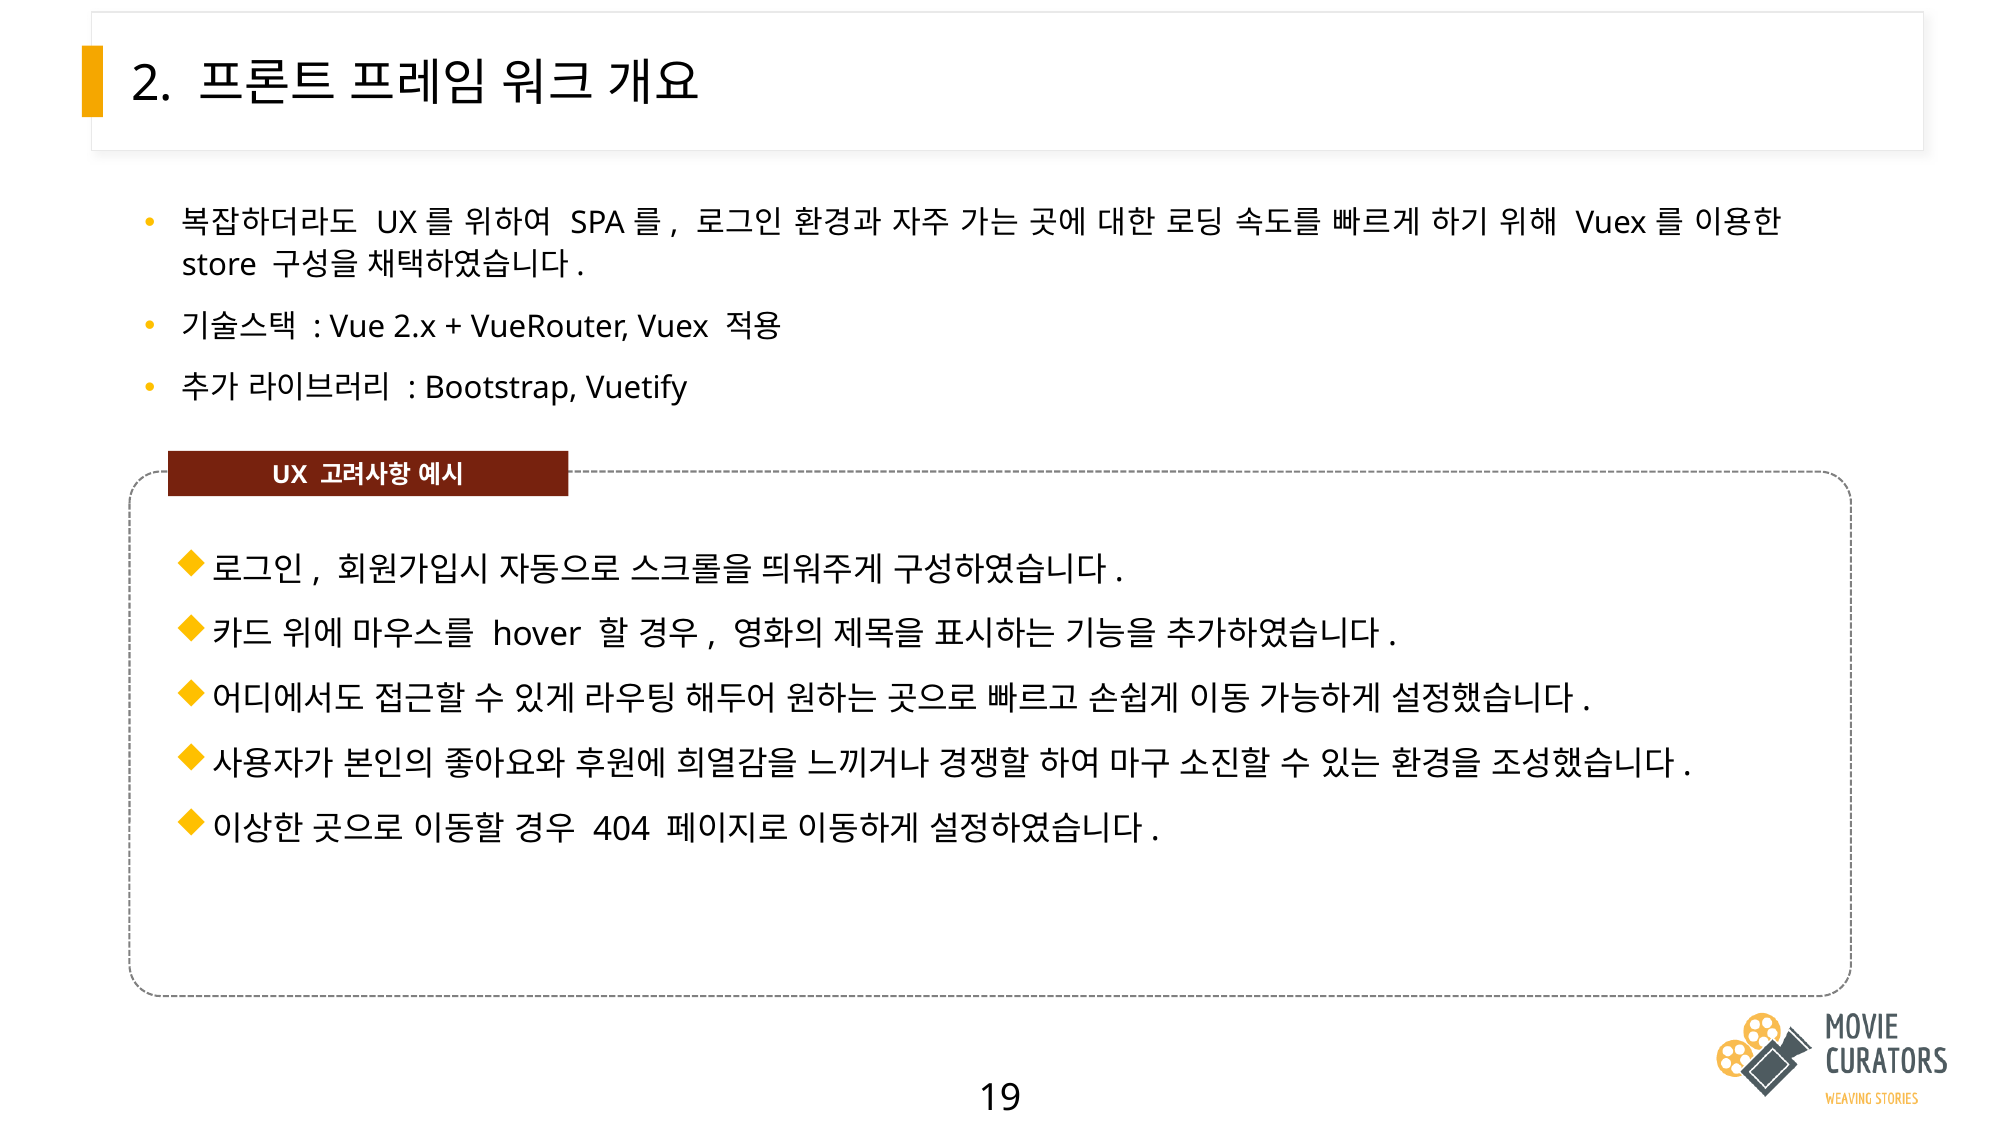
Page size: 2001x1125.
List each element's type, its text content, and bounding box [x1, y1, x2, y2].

picture [1712, 1002, 1953, 1113]
text_box [128, 470, 1852, 998]
slide_number 19 [945, 1066, 1055, 1125]
title 2. 프론트 프레임 워크 개요 [116, 24, 1785, 145]
text_box 복잡하더라도 UX를 위하여 SPA를, 로그인 환경과 자주 가는 곳에 대한 로딩 속도를 빠르게 하기 위해 Vuex를 이용한 store 구성을 채택하였습니다. 기술스택 : Vue 2.x + VueRouter, Vuex 적용 추가 라이브러리 : Bootstrap, Vuetify [129, 191, 1797, 425]
text_box 로그인, 회원가입시 자동으로 스크롤을 띄워주게 구성하였습니다. 카드 위에 마우스를 hover 할 경우, 영화의 제목을 표시하는 기능을 추가하였습니다. 어디에서도 접근할 수 있게 라우팅 해두어 원하는 곳으로 빠르고 손쉽게 이동 가능하게 설정했습니다. 사용자가 본인의 좋아요와 후원에 희열감을 느끼거나 경쟁할 하여 마구 소진할 수 있는 환경을 조성했습니다. 이상한 곳으로 이동할 경우 404 페이지로 이동하게 설정하였습니다. [160, 536, 1861, 1010]
text_box UX 고려사항 예시 [167, 450, 569, 497]
